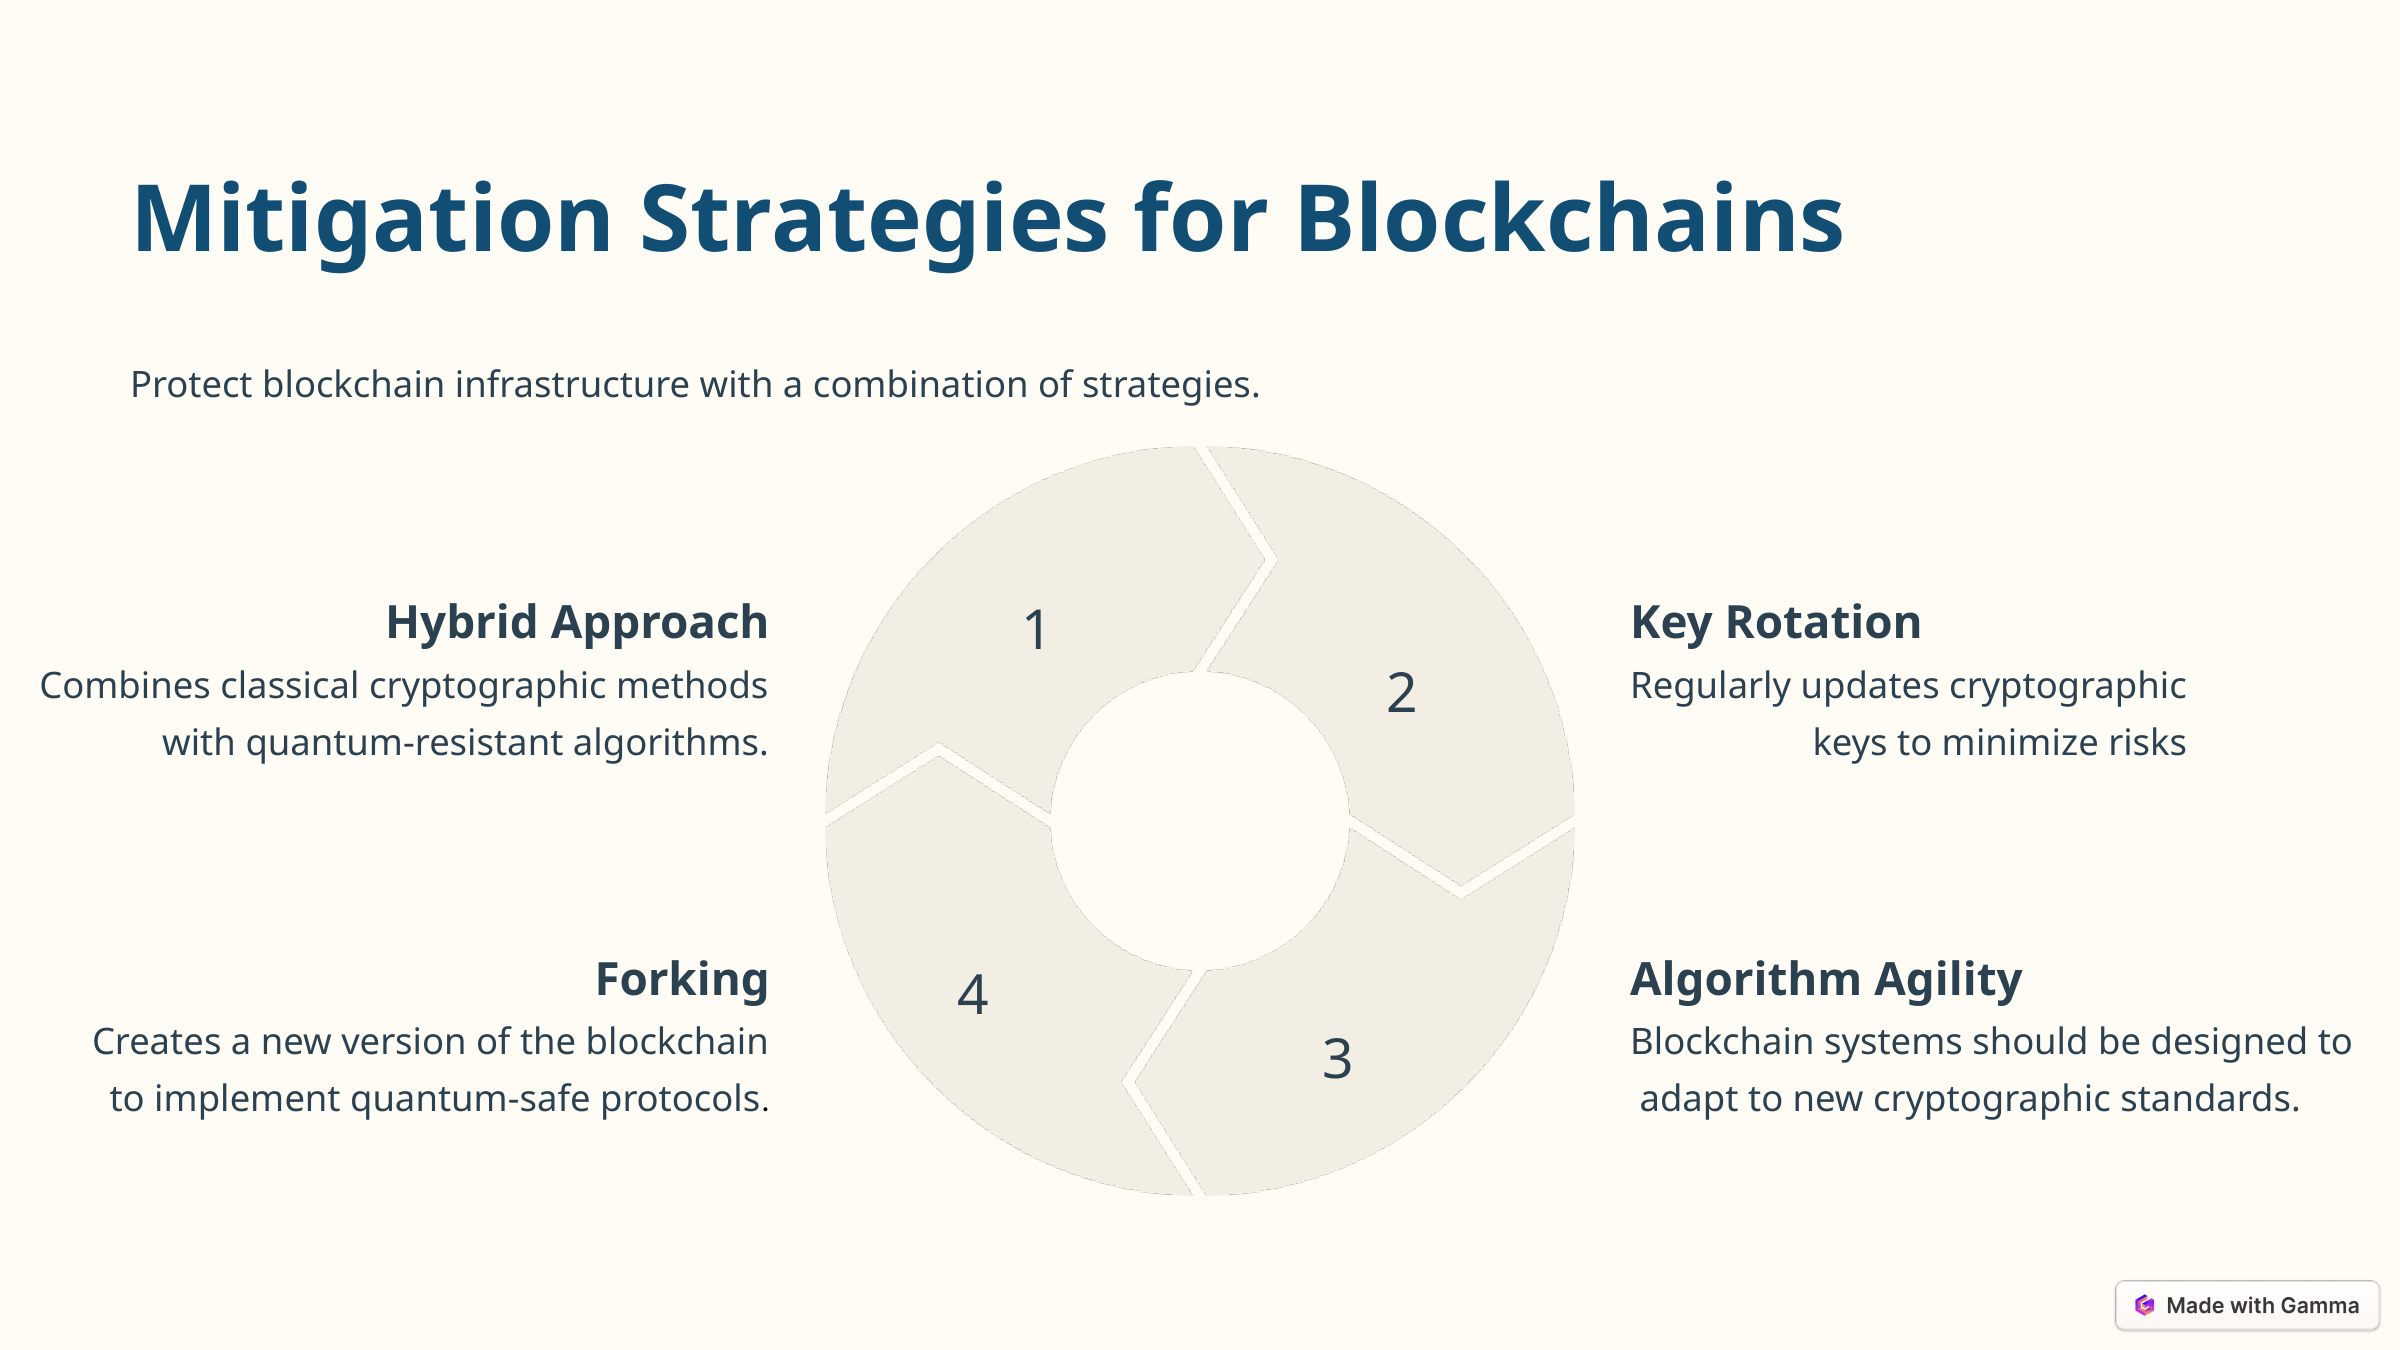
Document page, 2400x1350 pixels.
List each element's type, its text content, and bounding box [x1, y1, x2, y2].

text_box Hybrid Approach Combines classical cryptographic methods with quantum-resistant algorithms. [98, 590, 770, 786]
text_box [2141, 1298, 2355, 1305]
picture [825, 446, 1575, 1196]
text_box Protect blockchain infrastructure with a combination of strategies. [130, 345, 2270, 405]
text_box Forking Creates a new version of the blockchain to implement quantum-safe protocols. [304, 947, 770, 1196]
text_box Key Rotation Regularly updates cryptographic keys to minimize risks [1630, 590, 2096, 649]
text_box Algorithm Agility Blockchain systems should be designed to adapt to new cryptographic standards. [1630, 947, 2096, 1150]
text_box Mitigation Strategies for Blockchains [130, 154, 1802, 271]
picture [2106, 1271, 2389, 1339]
